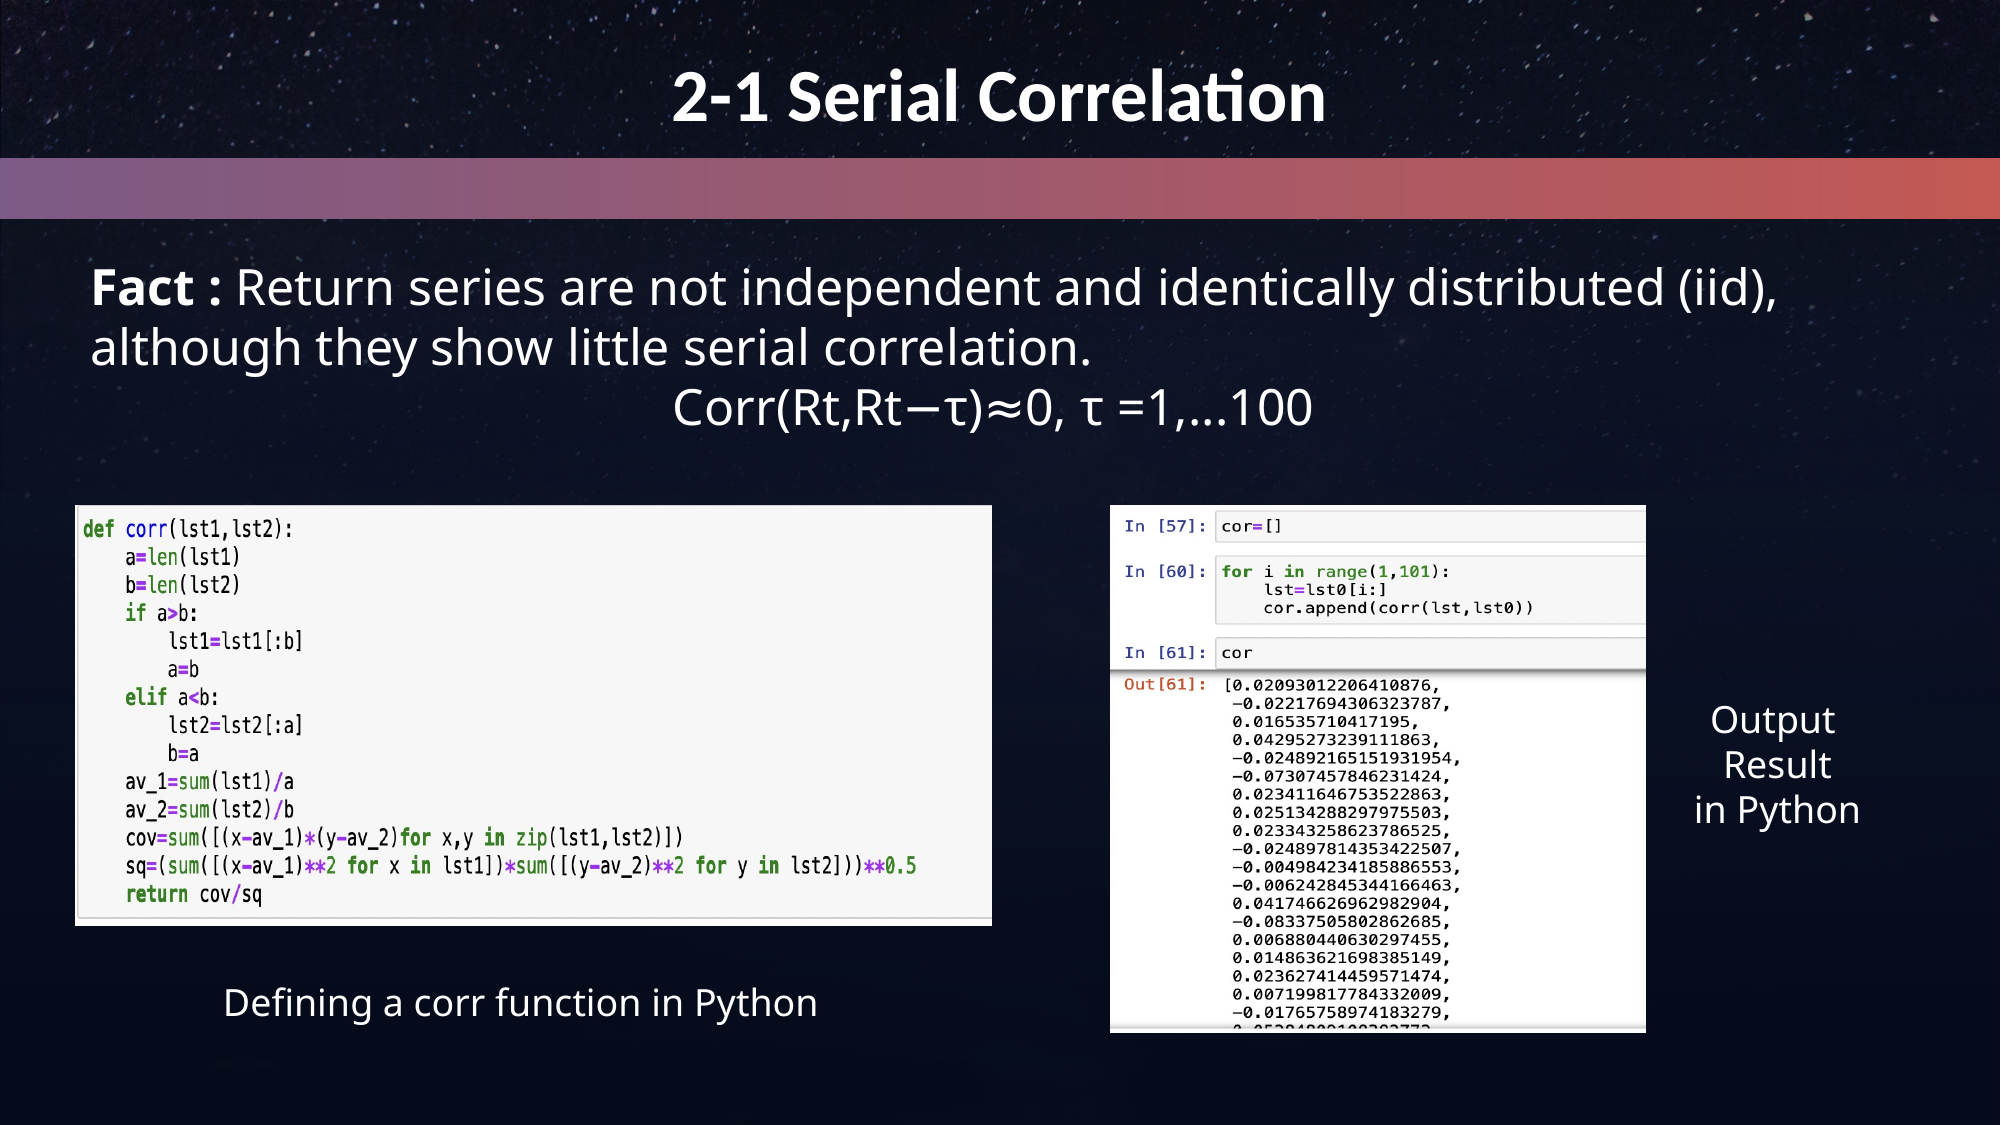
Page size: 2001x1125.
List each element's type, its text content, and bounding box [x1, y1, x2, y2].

text_box [0, 157, 2000, 219]
text_box Fact : Return series are not independent and identically distributed (iid), although they show little serial correlation. Corr(Rt,Rt−τ)≈0, τ =1,...100 [75, 247, 1925, 504]
text_box 2-1 Serial Correlation [387, 38, 1613, 144]
picture [0, 0, 2000, 157]
text_box Output Result in Python [1646, 688, 2000, 839]
text_box Defining a corr function in Python [52, 971, 990, 1032]
picture [0, 219, 2000, 1125]
